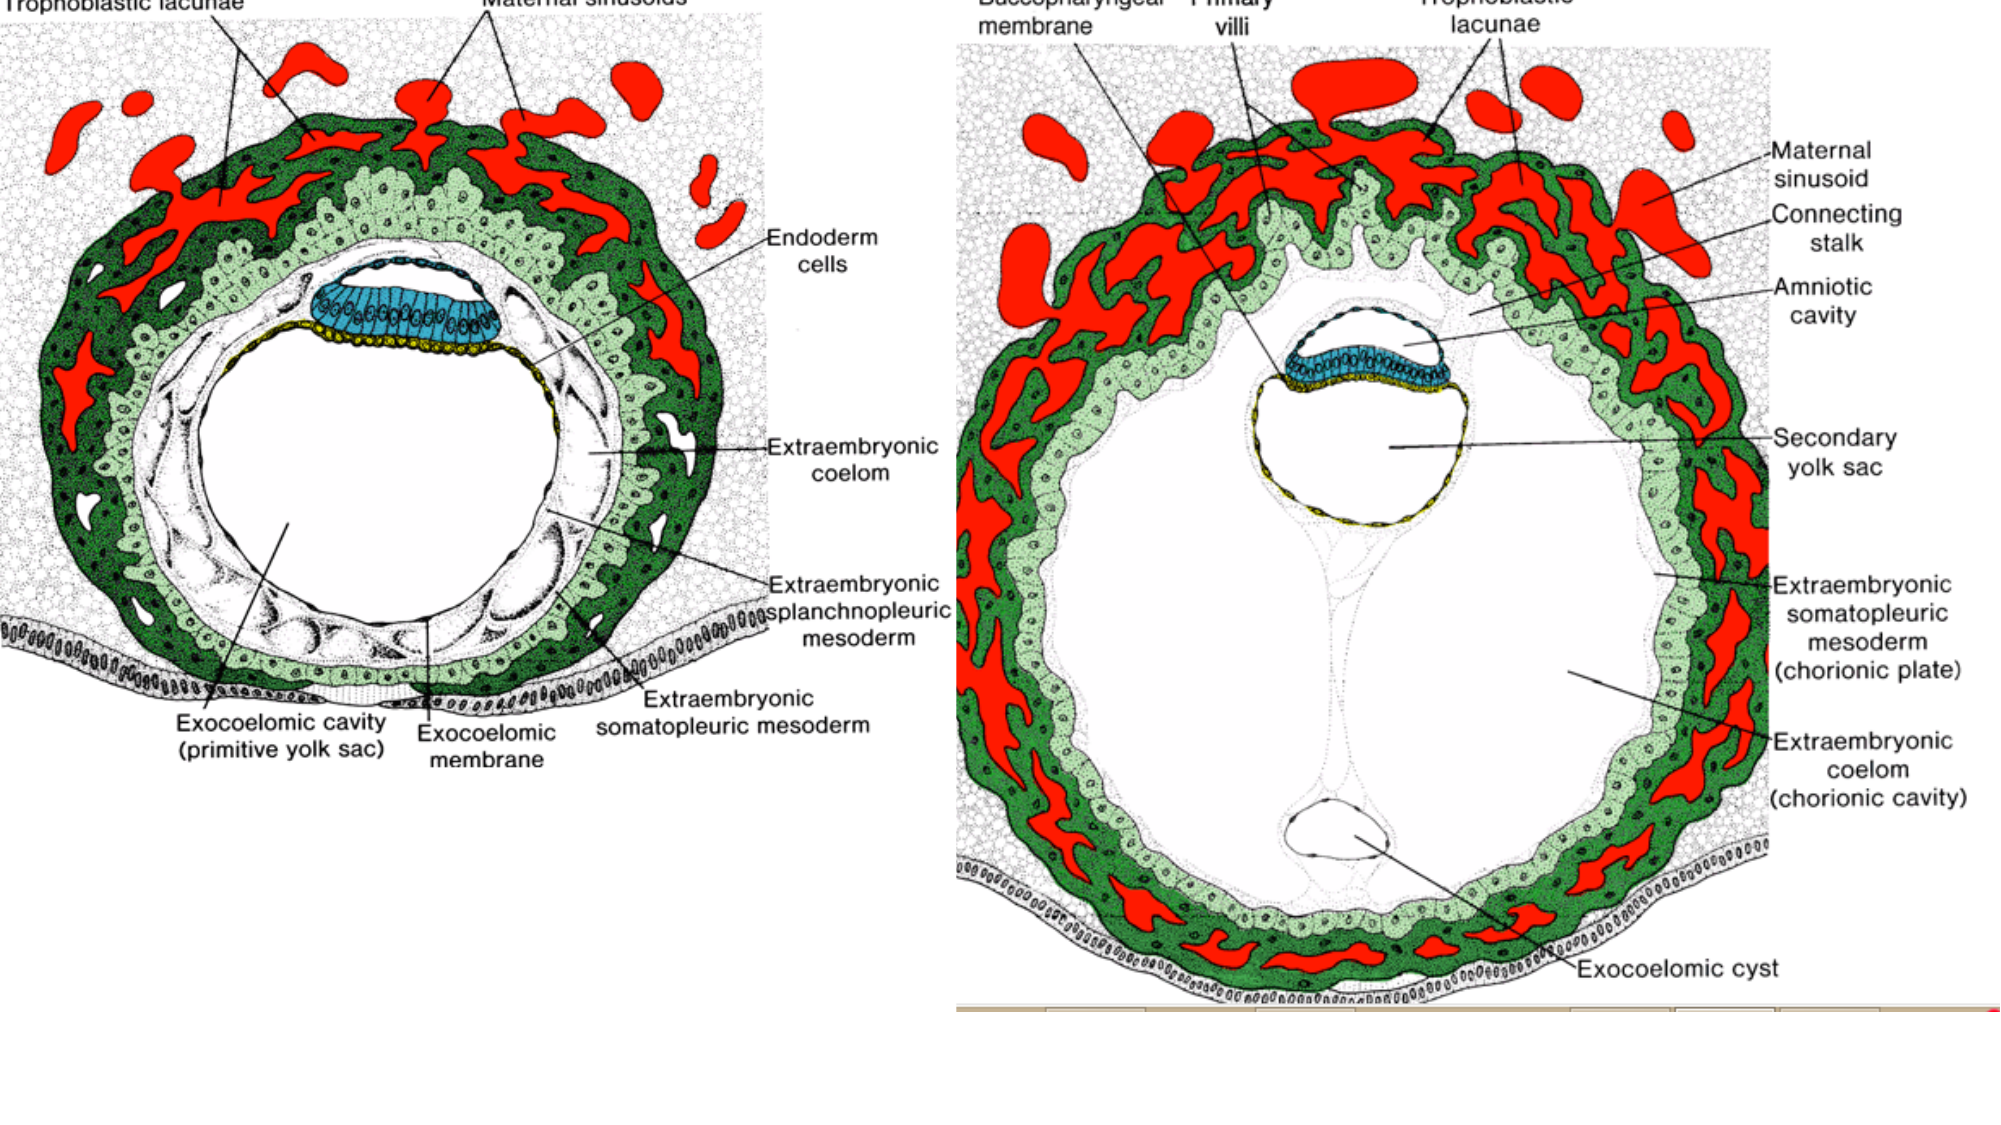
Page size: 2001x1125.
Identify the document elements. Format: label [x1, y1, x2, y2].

list [0, 0, 956, 774]
picture [956, 0, 2000, 1012]
